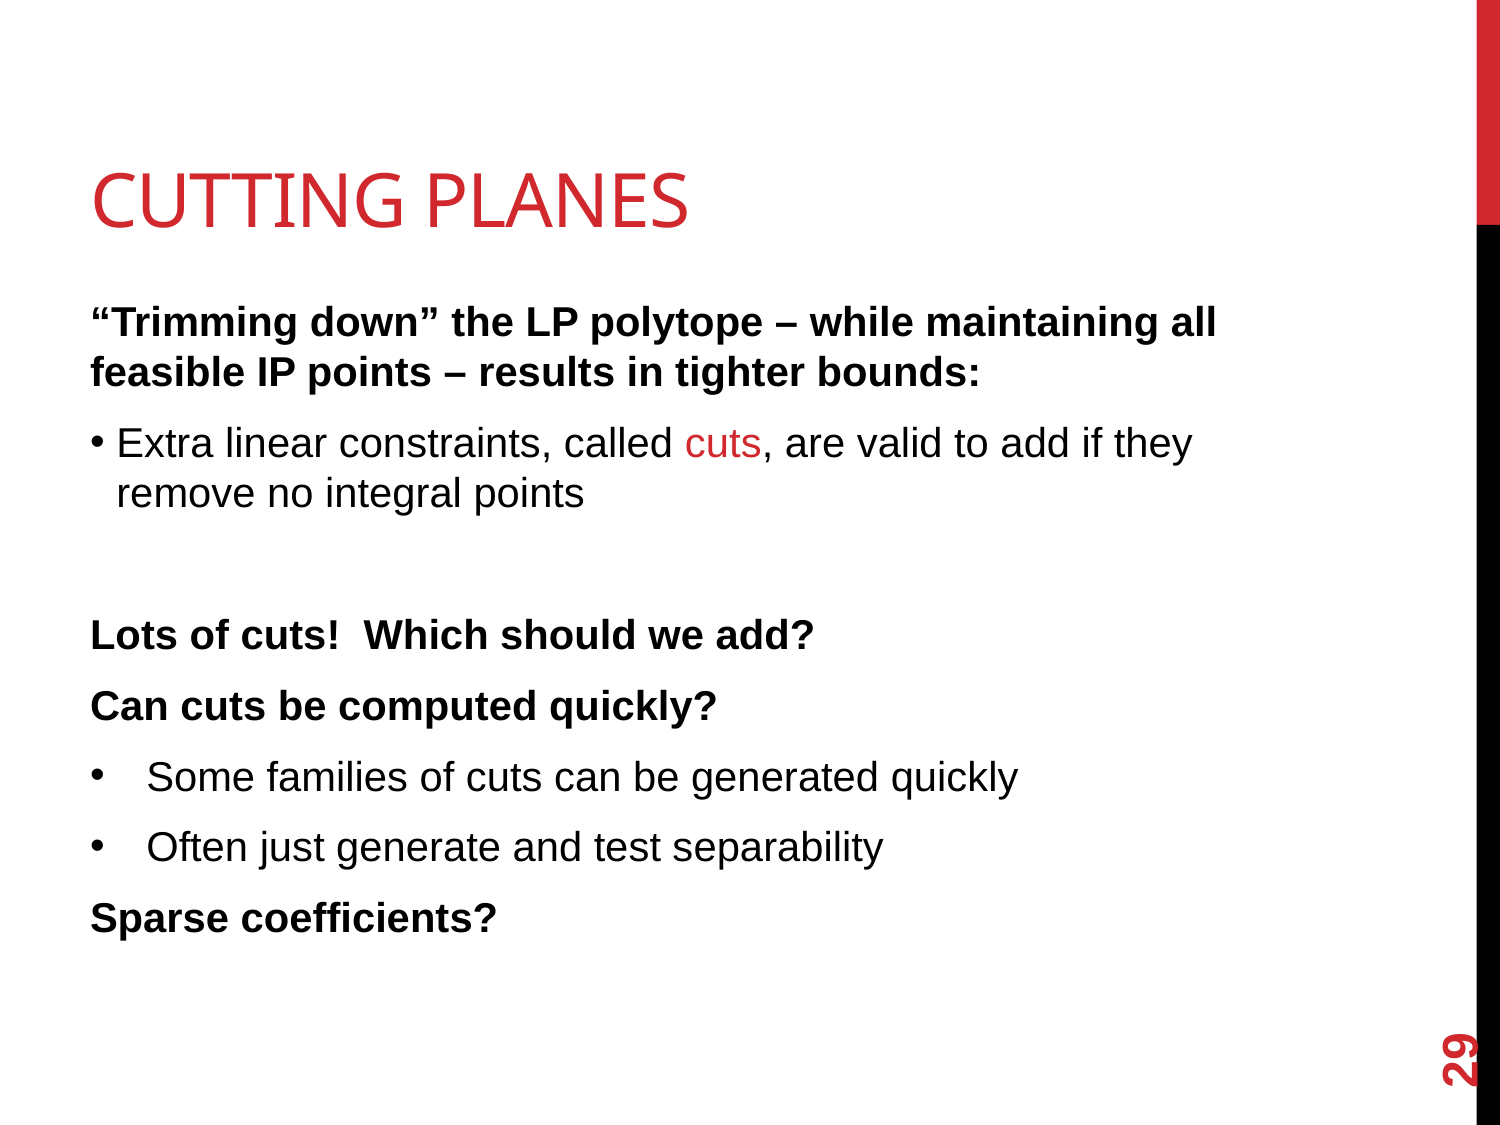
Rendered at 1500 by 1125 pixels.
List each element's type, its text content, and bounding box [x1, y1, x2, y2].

slide_number 29 [1427, 887, 1488, 1104]
title Cutting Planes [75, 25, 1025, 250]
list “Trimming down” the LP polytope – while maintaining all feasible IP points – results in tighter bounds: Extra linear constraints, called cuts, are valid to add if they remove no integral points Lots of cuts! Which should we add? Can cuts be computed quickly? Some families of cuts can be generated quickly Often just generate and test separability Sparse coefficients? [75, 287, 1325, 1005]
